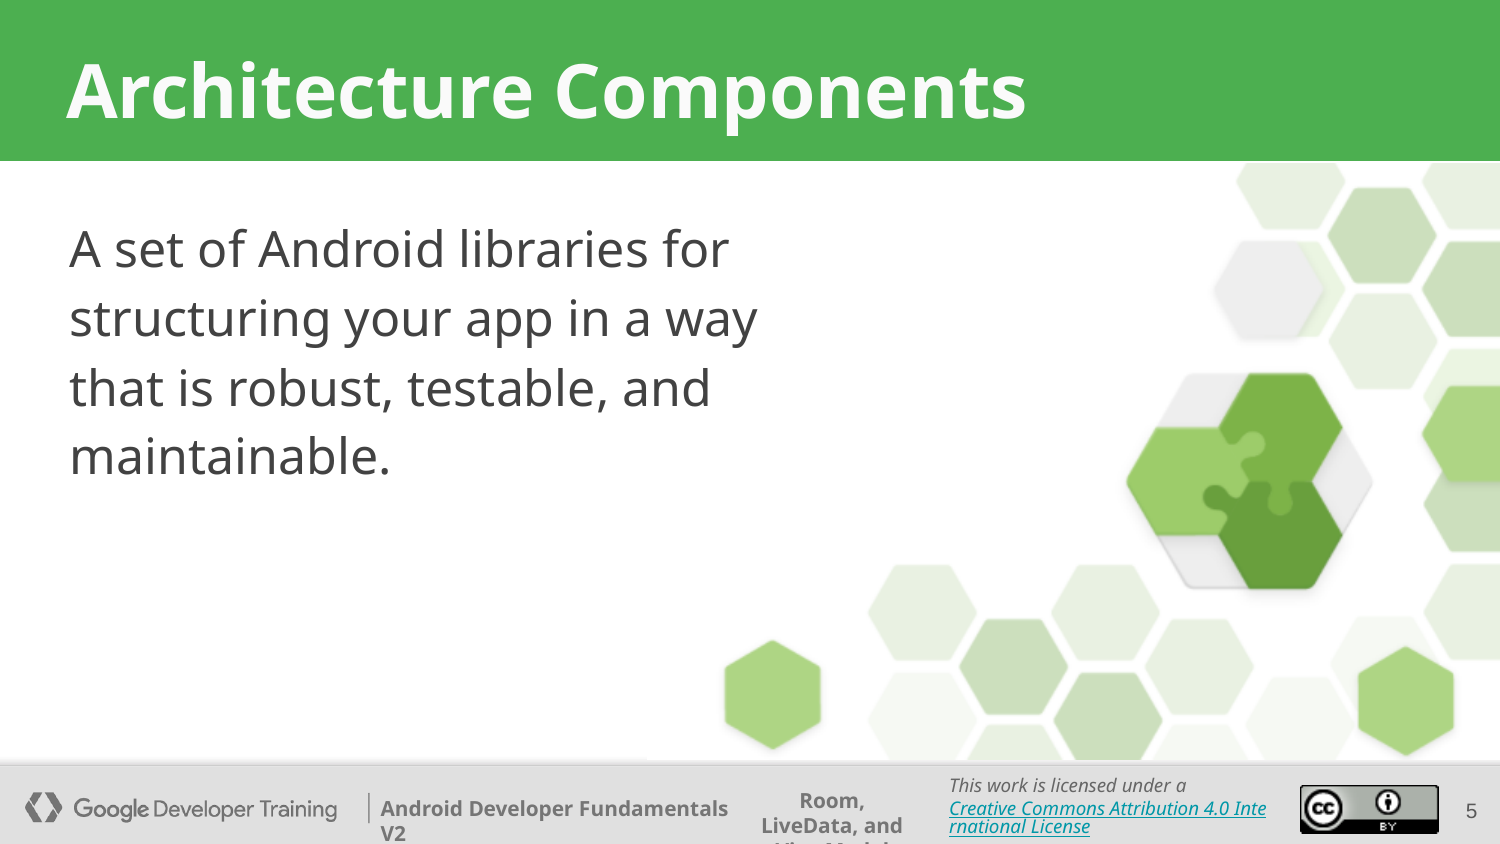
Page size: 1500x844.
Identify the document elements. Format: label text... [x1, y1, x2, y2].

list A set of Android libraries for structuring your app in a way that is robust, testable, and maintainable. [54, 193, 642, 760]
picture [0, 161, 1500, 844]
title Architecture Components [51, 28, 1449, 122]
slide_number ‹#› [1402, 777, 1493, 842]
